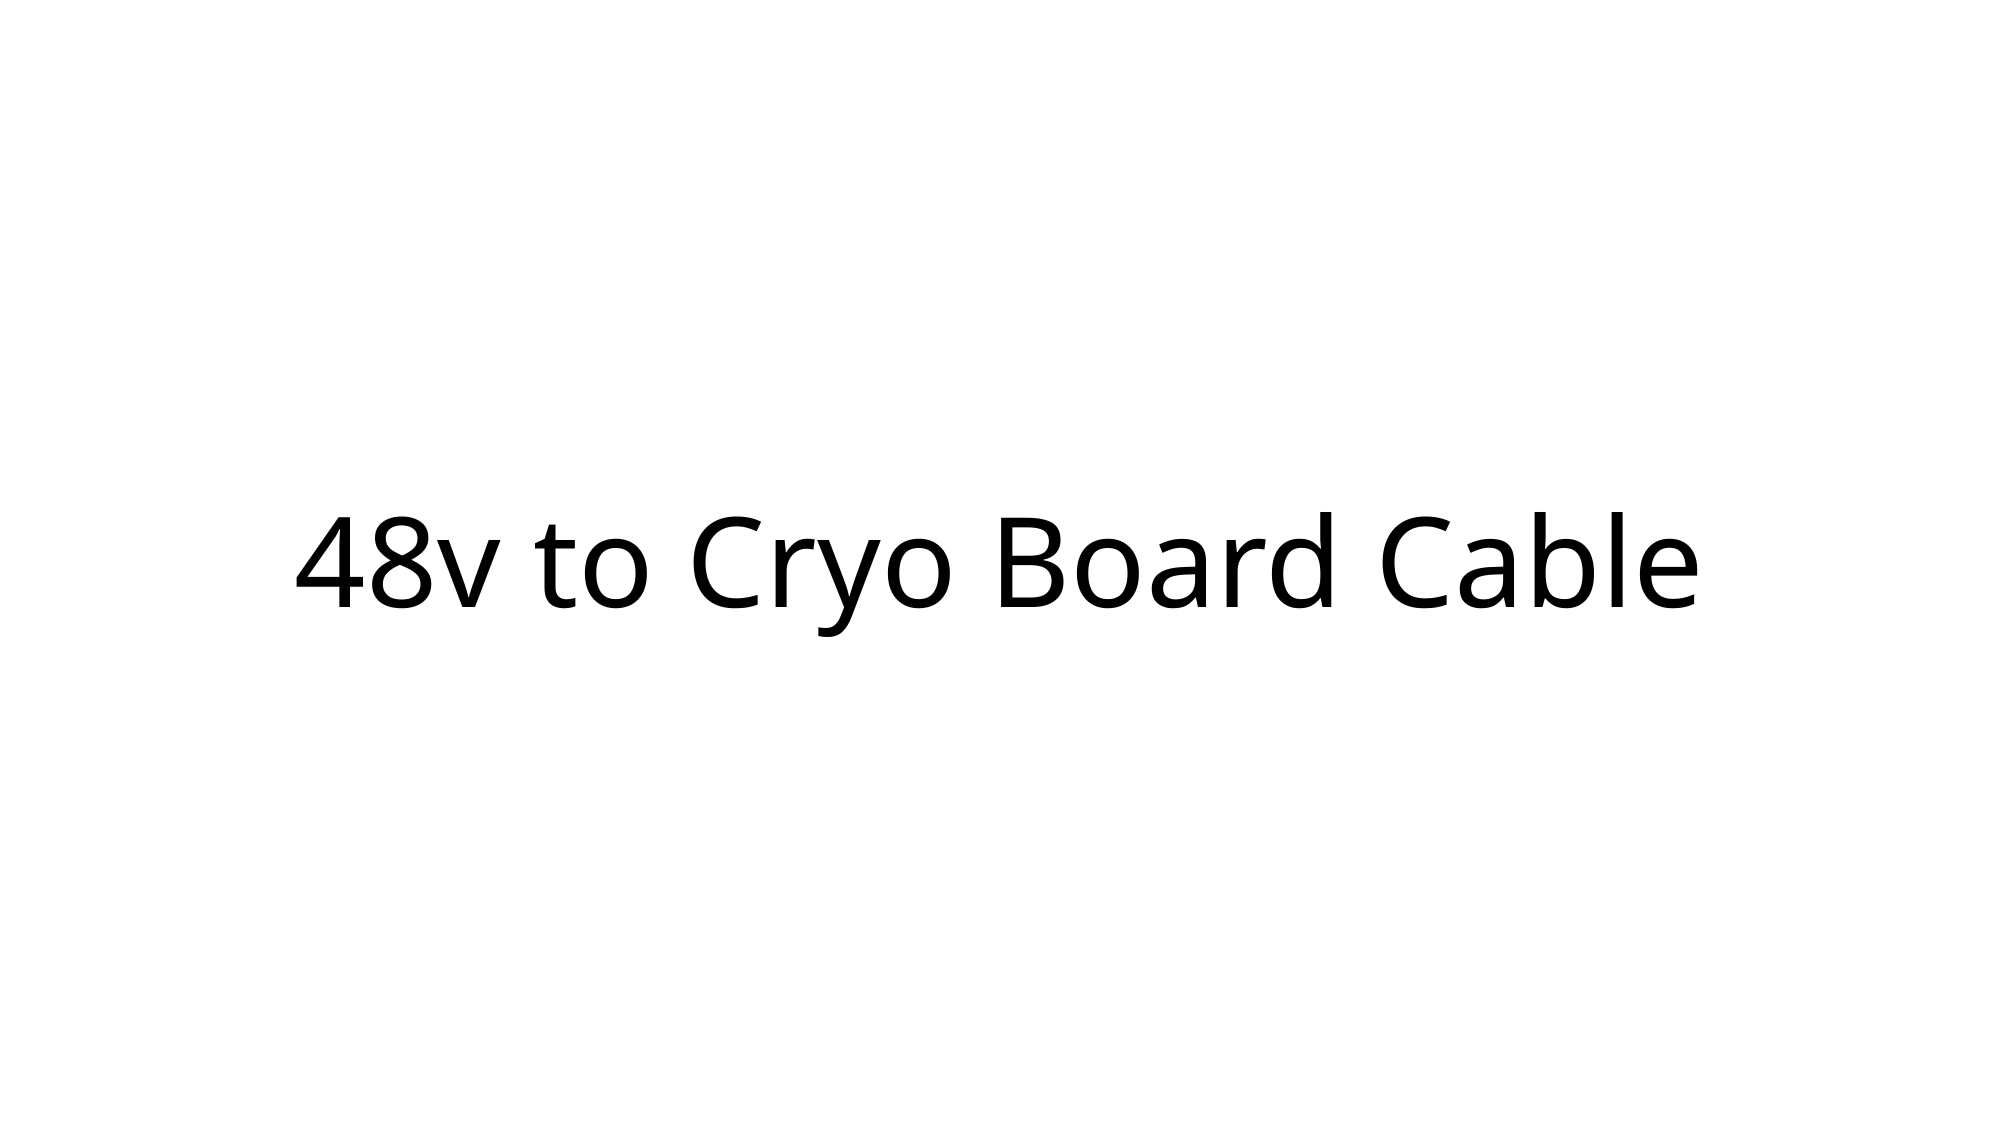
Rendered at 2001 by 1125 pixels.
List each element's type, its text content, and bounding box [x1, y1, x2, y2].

title 48v to Cryo Board Cable [227, 482, 1773, 643]
